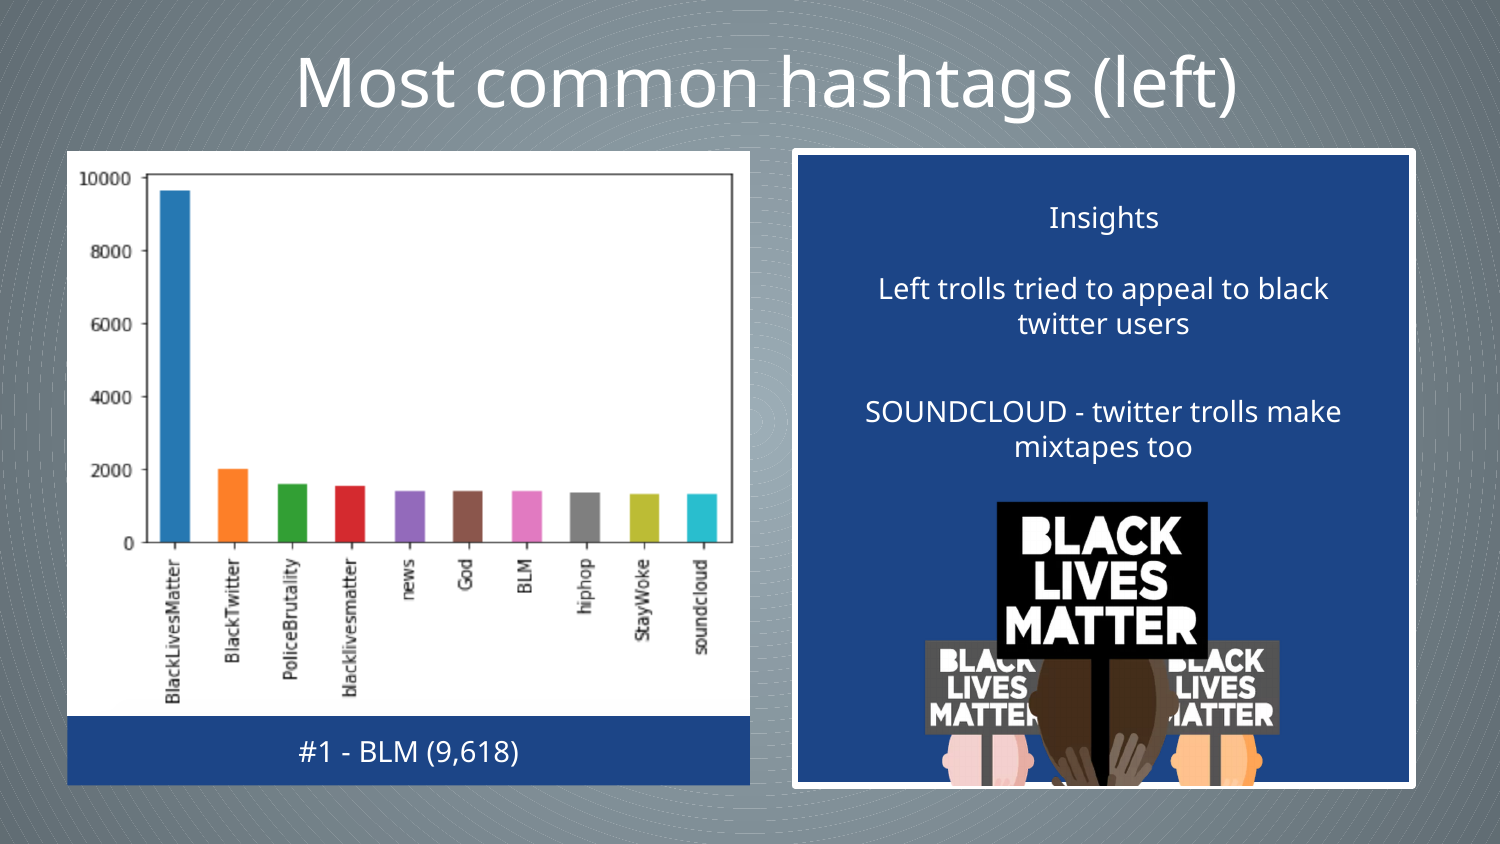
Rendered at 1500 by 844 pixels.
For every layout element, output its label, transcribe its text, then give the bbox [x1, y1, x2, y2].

text_box [794, 151, 1413, 786]
text_box Most common hashtags (left) [127, 23, 1407, 115]
picture [841, 492, 1349, 786]
picture [67, 151, 751, 716]
text_box #1 - BLM (9,618) [67, 723, 750, 786]
text_box Insights [816, 184, 1392, 247]
text_box Left trolls tried to appeal to black twitter users [820, 255, 1387, 326]
text_box SOUNDCLOUD - twitter trolls make mixtapes too [820, 378, 1387, 448]
